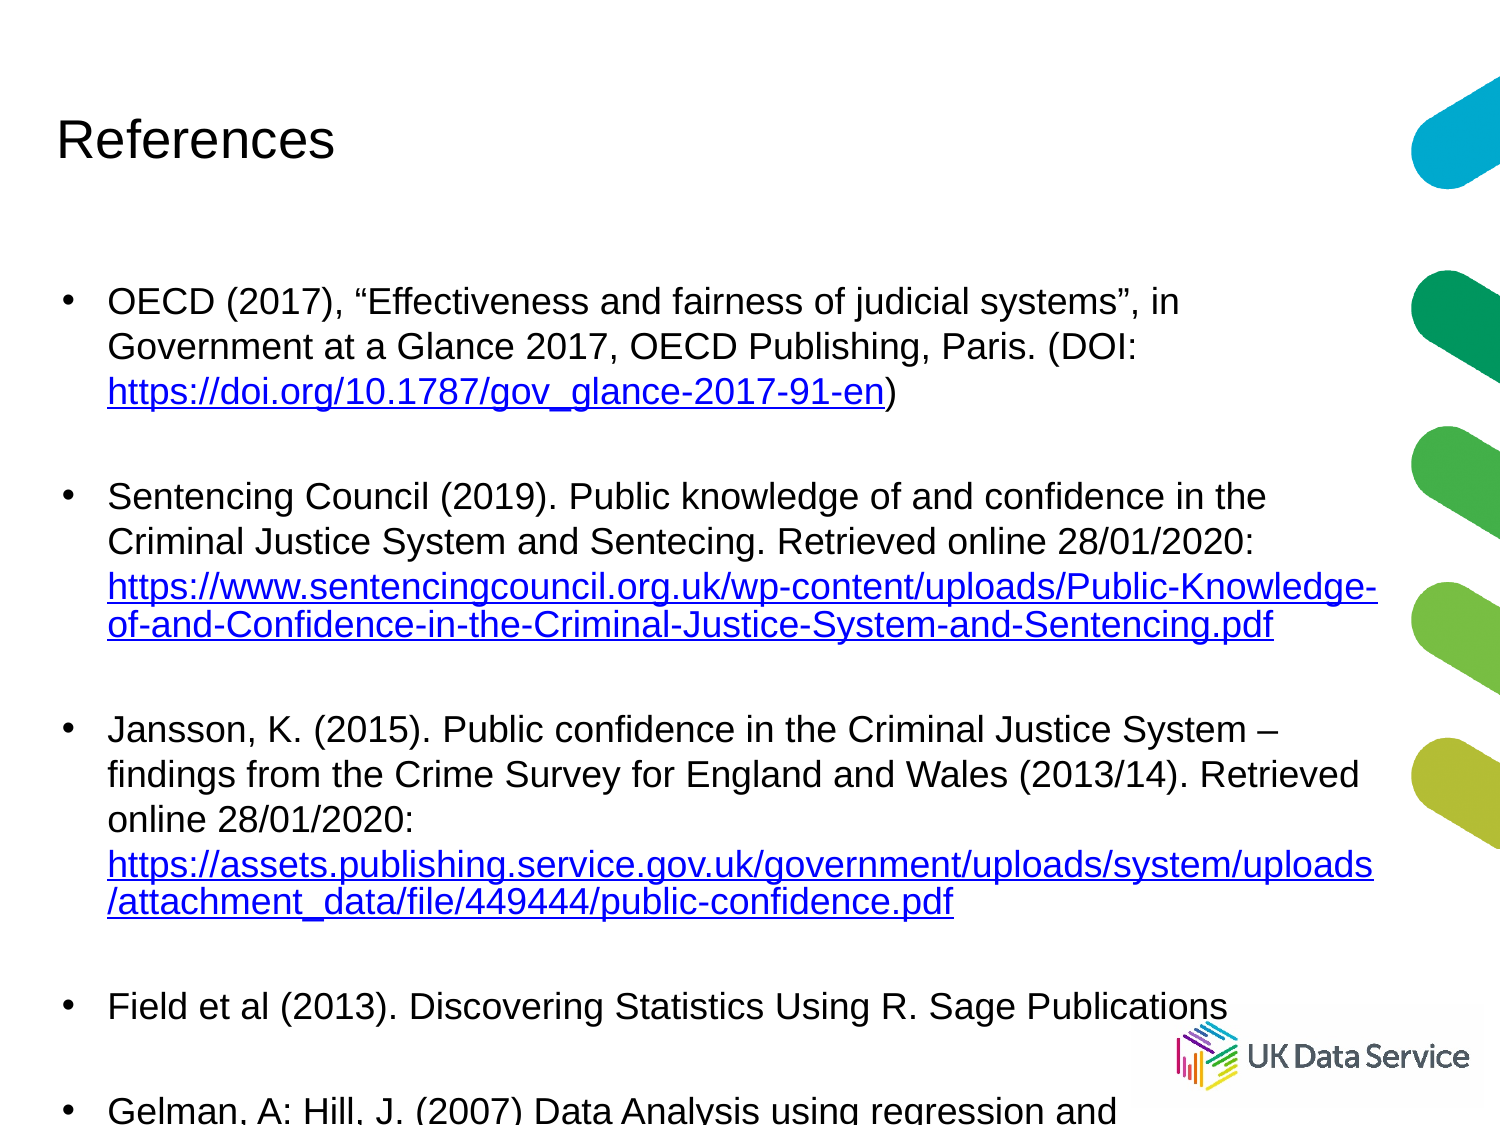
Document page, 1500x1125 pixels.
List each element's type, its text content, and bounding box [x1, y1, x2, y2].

picture [1411, 0, 1500, 849]
title References [41, 42, 1392, 231]
picture [1397, 1004, 1484, 1108]
list OECD (2017), “Effectiveness and fairness of judicial systems”, in Government at a Glance 2017, OECD Publishing, Paris. (DOI: https://doi.org/10.1787/gov_glance-2017-91-en) Sentencing Council (2019). Public knowledge of and confidence in the Criminal Justice System and Sentecing. Retrieved online 28/01/2020: https://www.sentencingcouncil.org.uk/wp-content/uploads/Public-Knowledge-of-and-Confidence-in-the-Criminal-Justice-System-and-Sentencing.pdf Jansson, K. (2015). Public confidence in the Criminal Justice System – findings from the Crime Survey for England and Wales (2013/14). Retrieved online 28/01/2020: https://assets.publishing.service.gov.uk/government/uploads/system/uploads/attachment_data/file/449444/public-confidence.pdf Field et al (2013). Discovering Statistics Using R. Sage Publications Gelman, A: Hill, J. (2007) Data Analysis using regression and multilevel/hierarchical models. Cambridge University Press. [46, 269, 1397, 1113]
